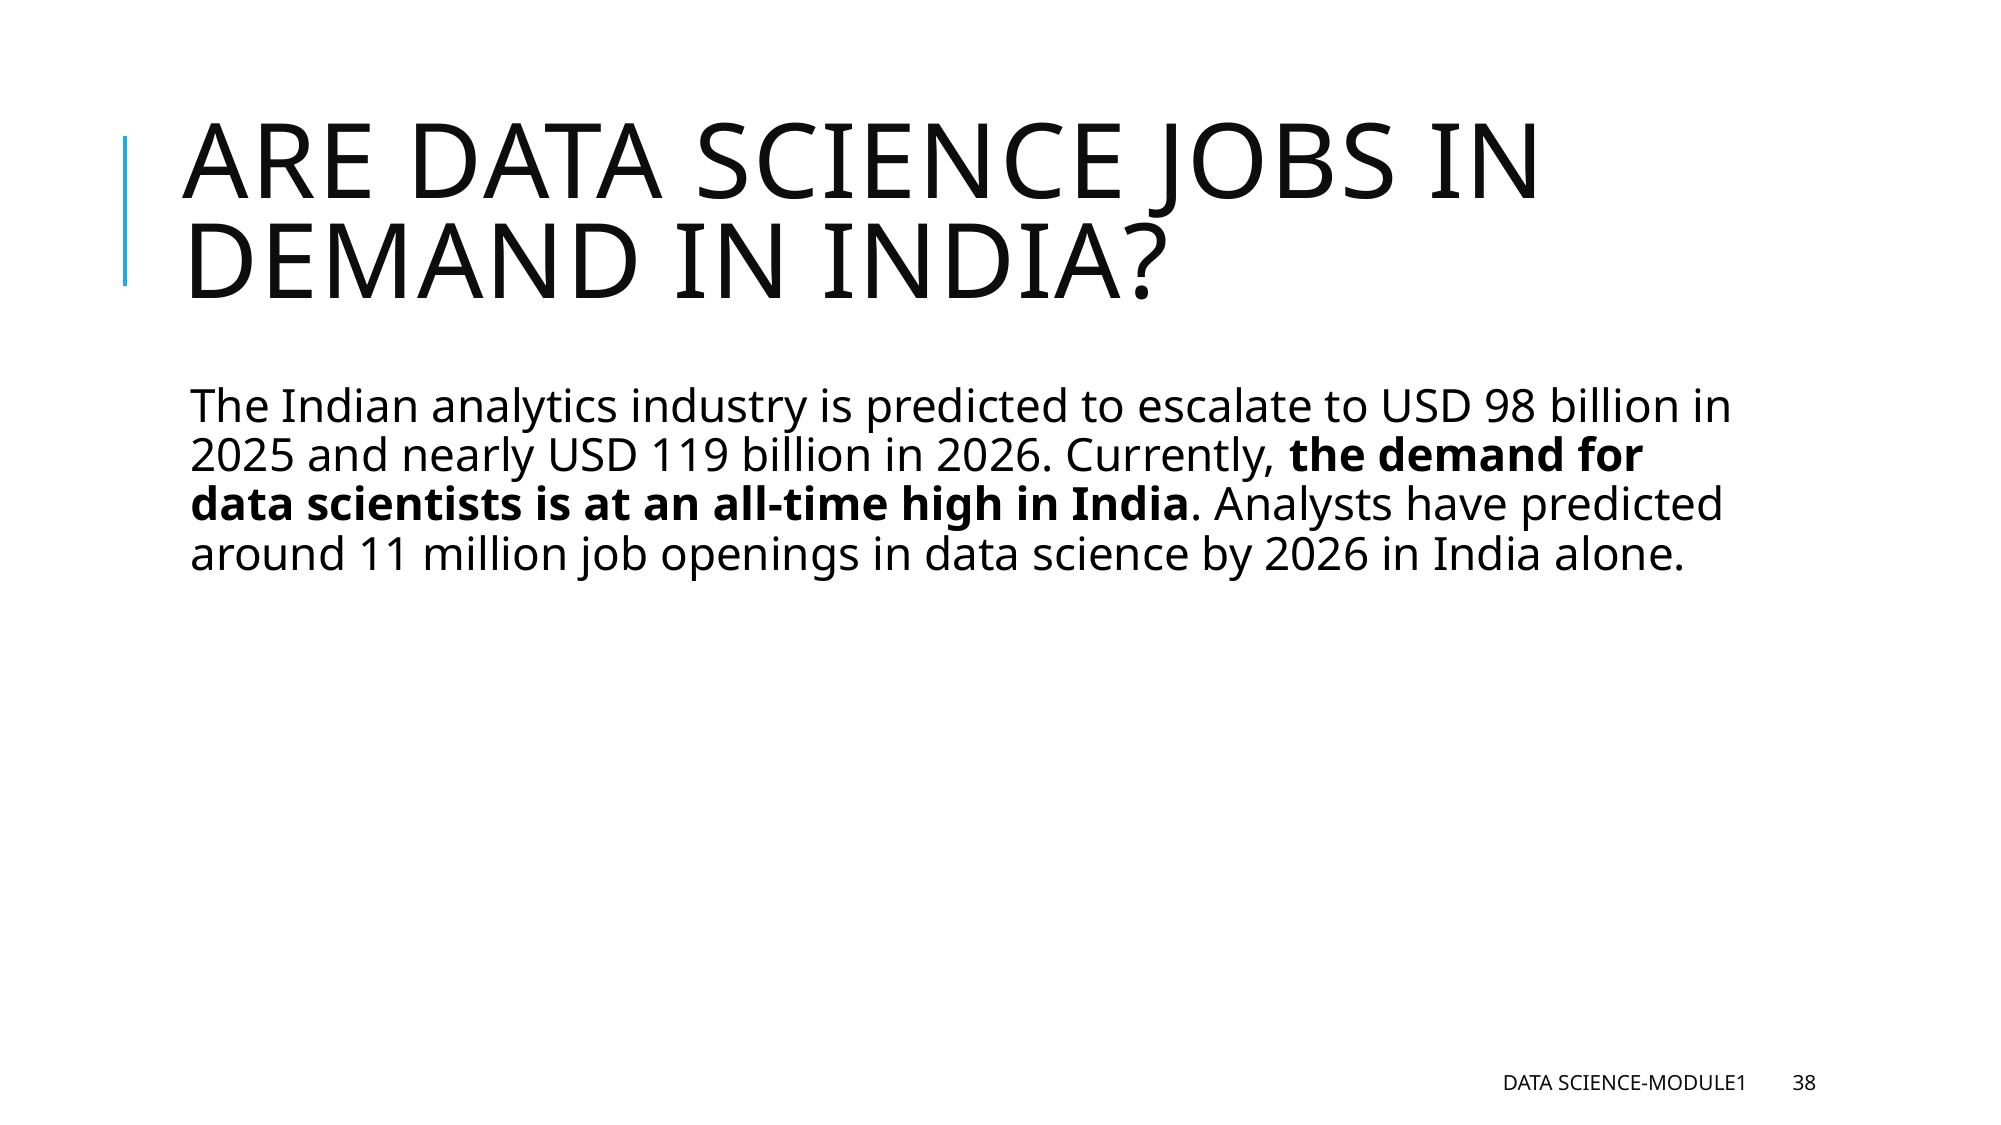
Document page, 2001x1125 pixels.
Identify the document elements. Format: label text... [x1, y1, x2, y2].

title Are data science jobs in demand in India? [168, 96, 1763, 342]
footer Data Science-Module1 [794, 1061, 1763, 1107]
slide_number 38 [1777, 1061, 1938, 1107]
list The Indian analytics industry is predicted to escalate to USD 98 billion in 2025 and nearly USD 119 billion in 2026. Currently, the demand for data scientists is at an all-time high in India. Analysts have predicted around 11 million job openings in data science by 2026 in India alone. [168, 375, 1763, 1035]
